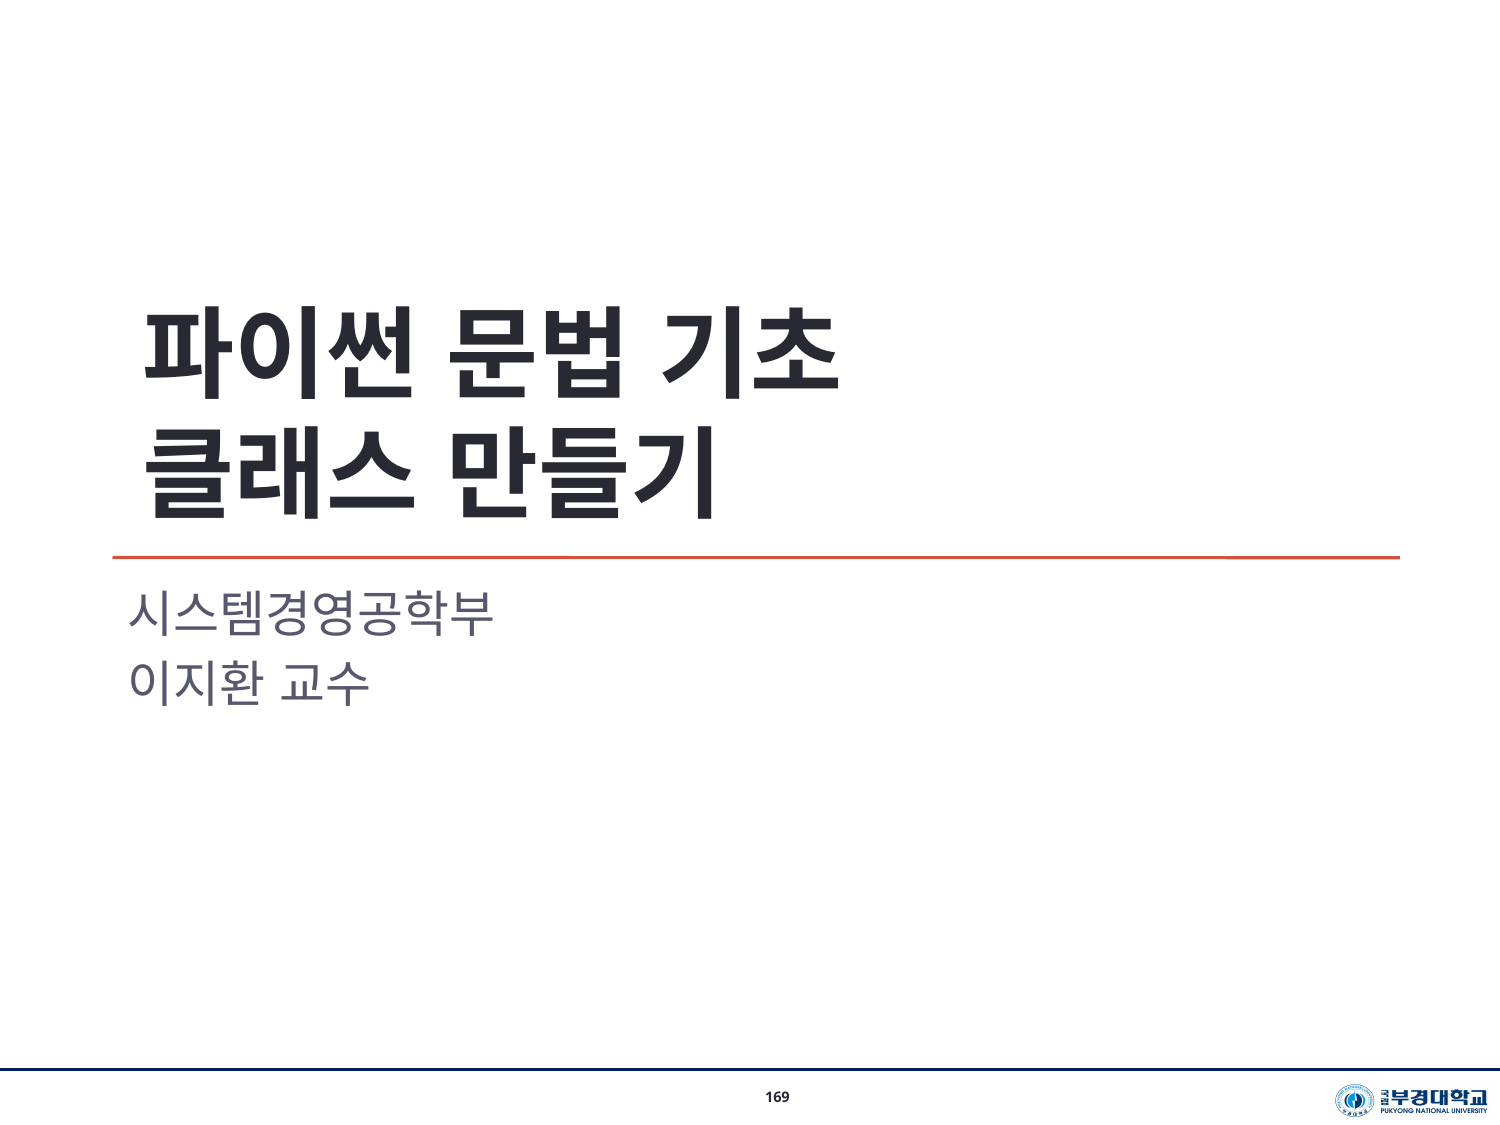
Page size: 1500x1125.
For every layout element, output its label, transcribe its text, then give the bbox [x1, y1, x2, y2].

subtitle 시스템경영공학부 이지환 교수 [112, 575, 1163, 863]
text_box 파이썬 문법 기초 클래스 만들기 [128, 283, 1500, 538]
picture [1330, 1079, 1495, 1121]
